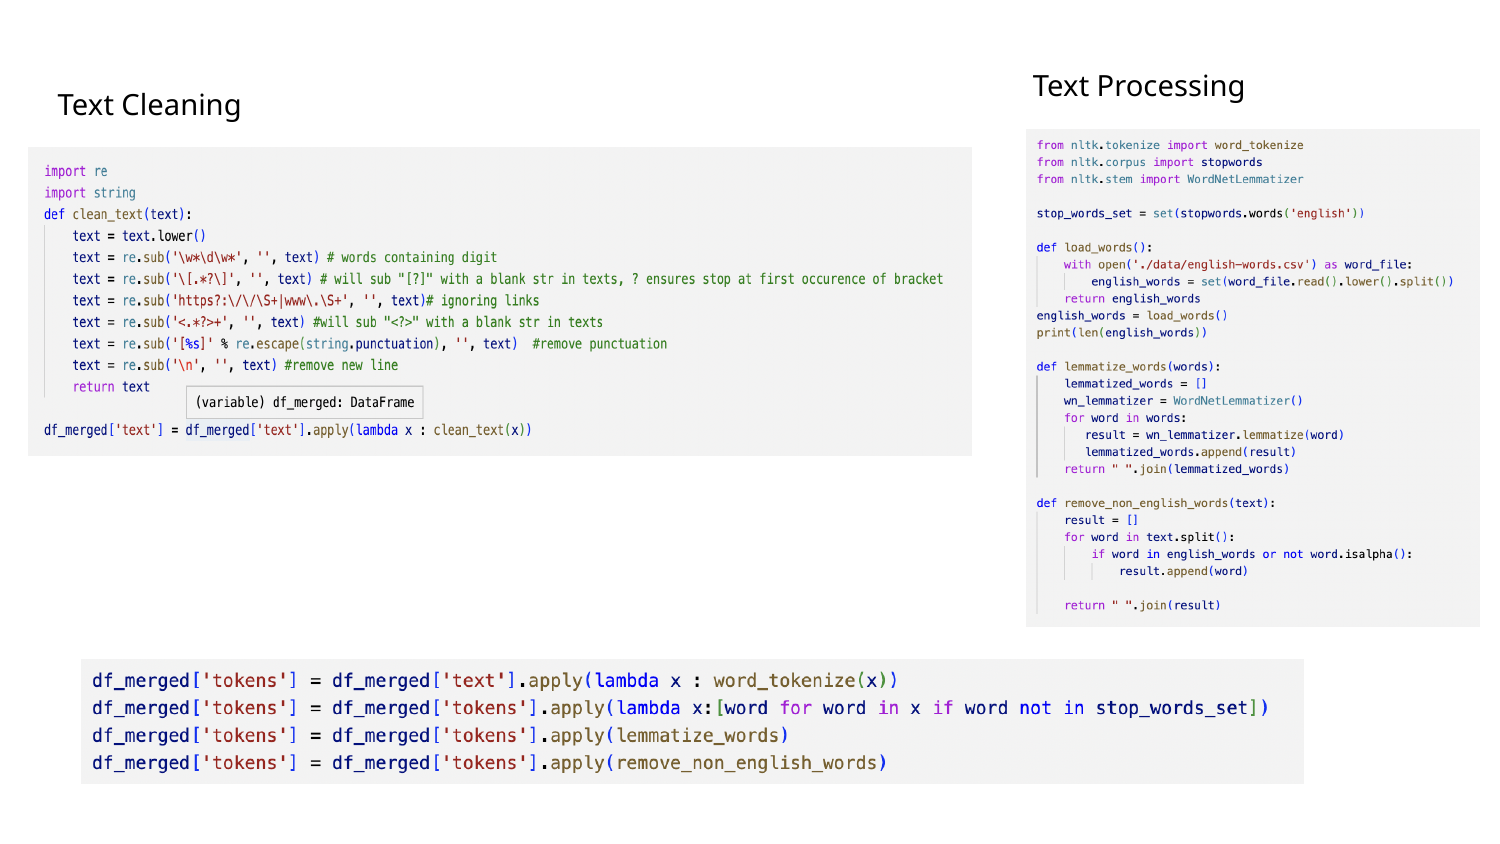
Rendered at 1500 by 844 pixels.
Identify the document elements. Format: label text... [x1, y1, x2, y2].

picture [28, 146, 972, 456]
picture [1026, 128, 1480, 627]
picture [81, 659, 1305, 784]
text_box Text Processing [1017, 51, 1436, 117]
text_box Text Cleaning [42, 71, 1066, 137]
